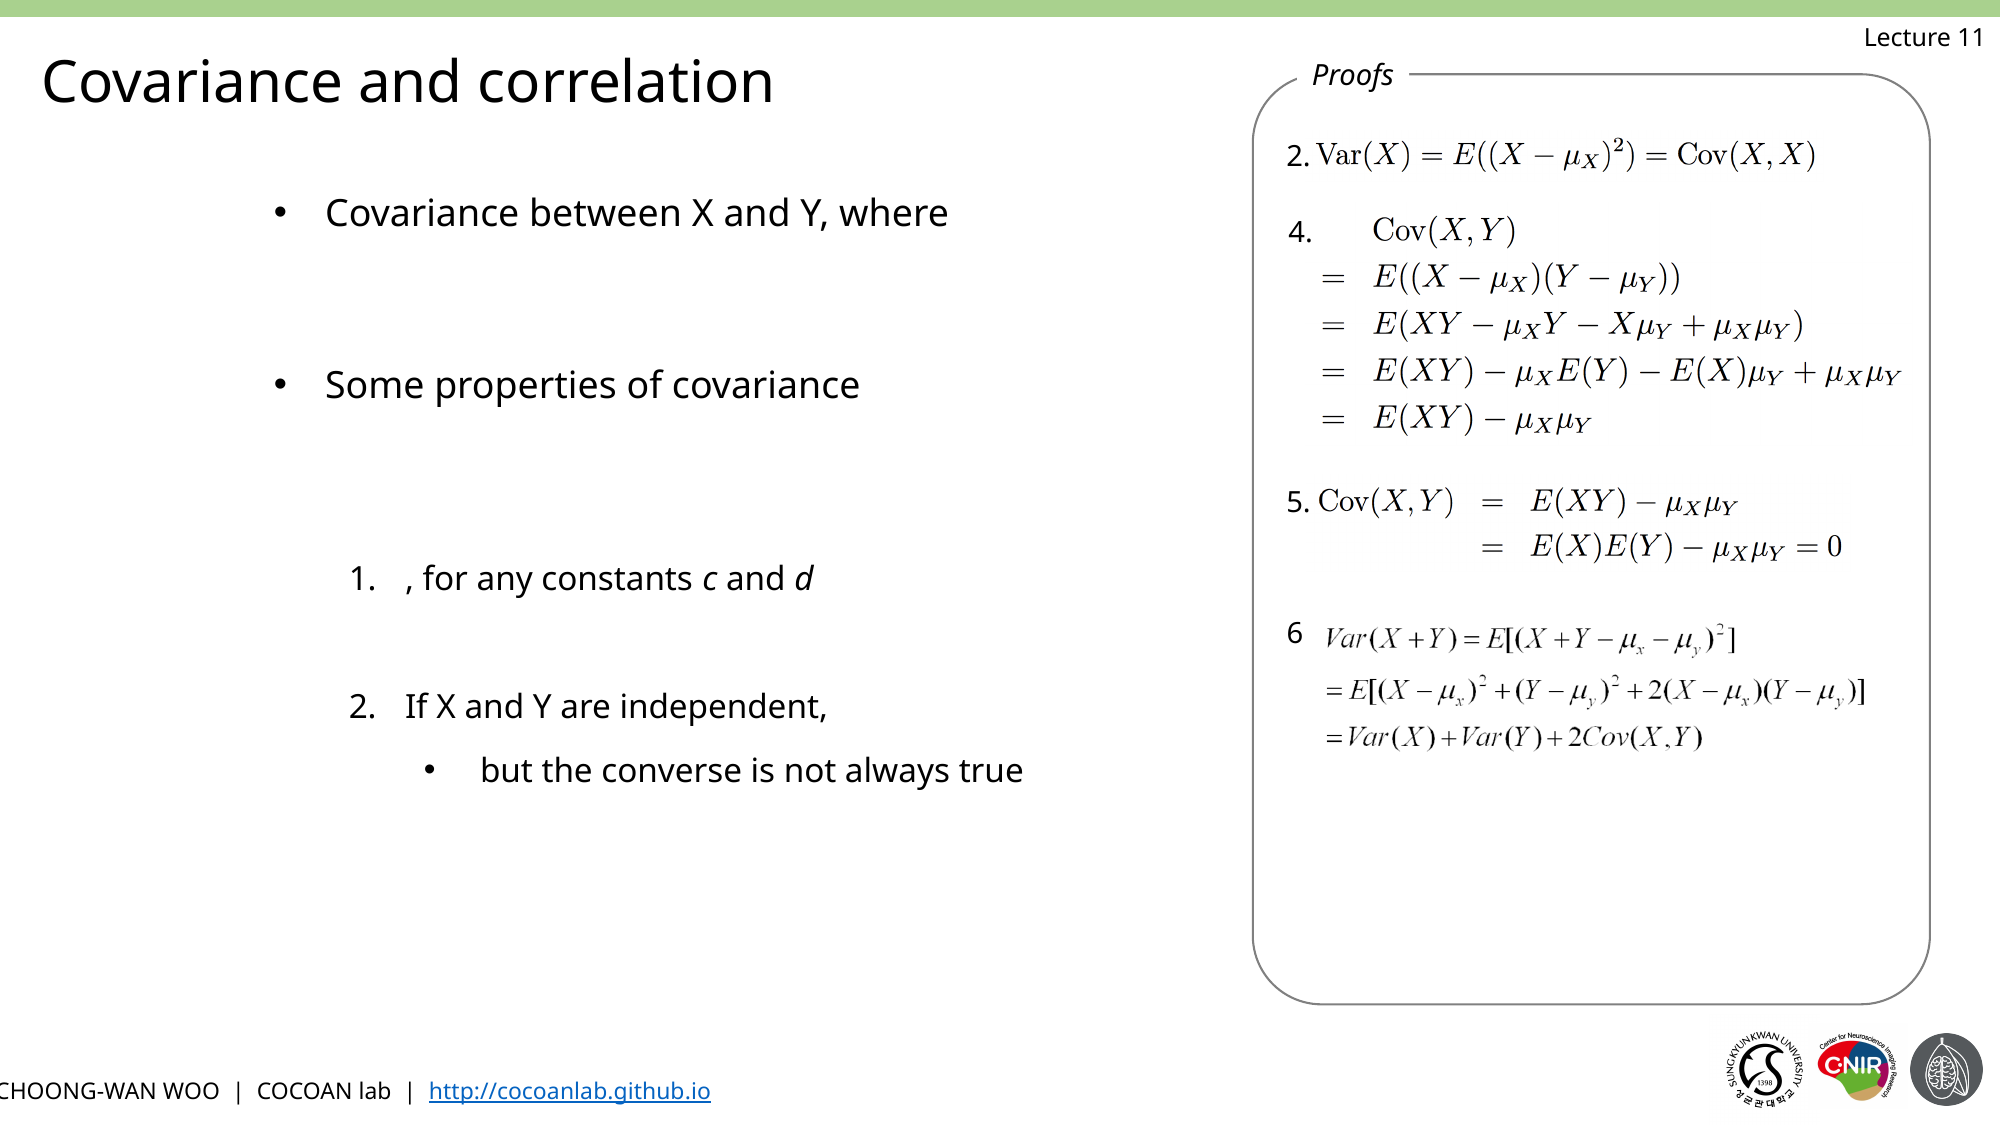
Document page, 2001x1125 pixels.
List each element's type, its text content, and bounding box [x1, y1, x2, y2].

text_box Lecture 11 [1623, 13, 2000, 59]
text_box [1272, 474, 1851, 572]
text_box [1709, 1014, 1983, 1125]
text_box [1251, 73, 1931, 1006]
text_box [1274, 202, 1913, 446]
text_box CHOONG-WAN WOO | COCOAN lab | http://cocoanlab.github.io [0, 1069, 727, 1116]
text_box Proofs [1297, 48, 1410, 99]
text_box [1272, 130, 1825, 182]
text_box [1272, 607, 1873, 761]
text_box [0, 0, 2000, 18]
text_box Covariance and correlation [26, 36, 791, 122]
